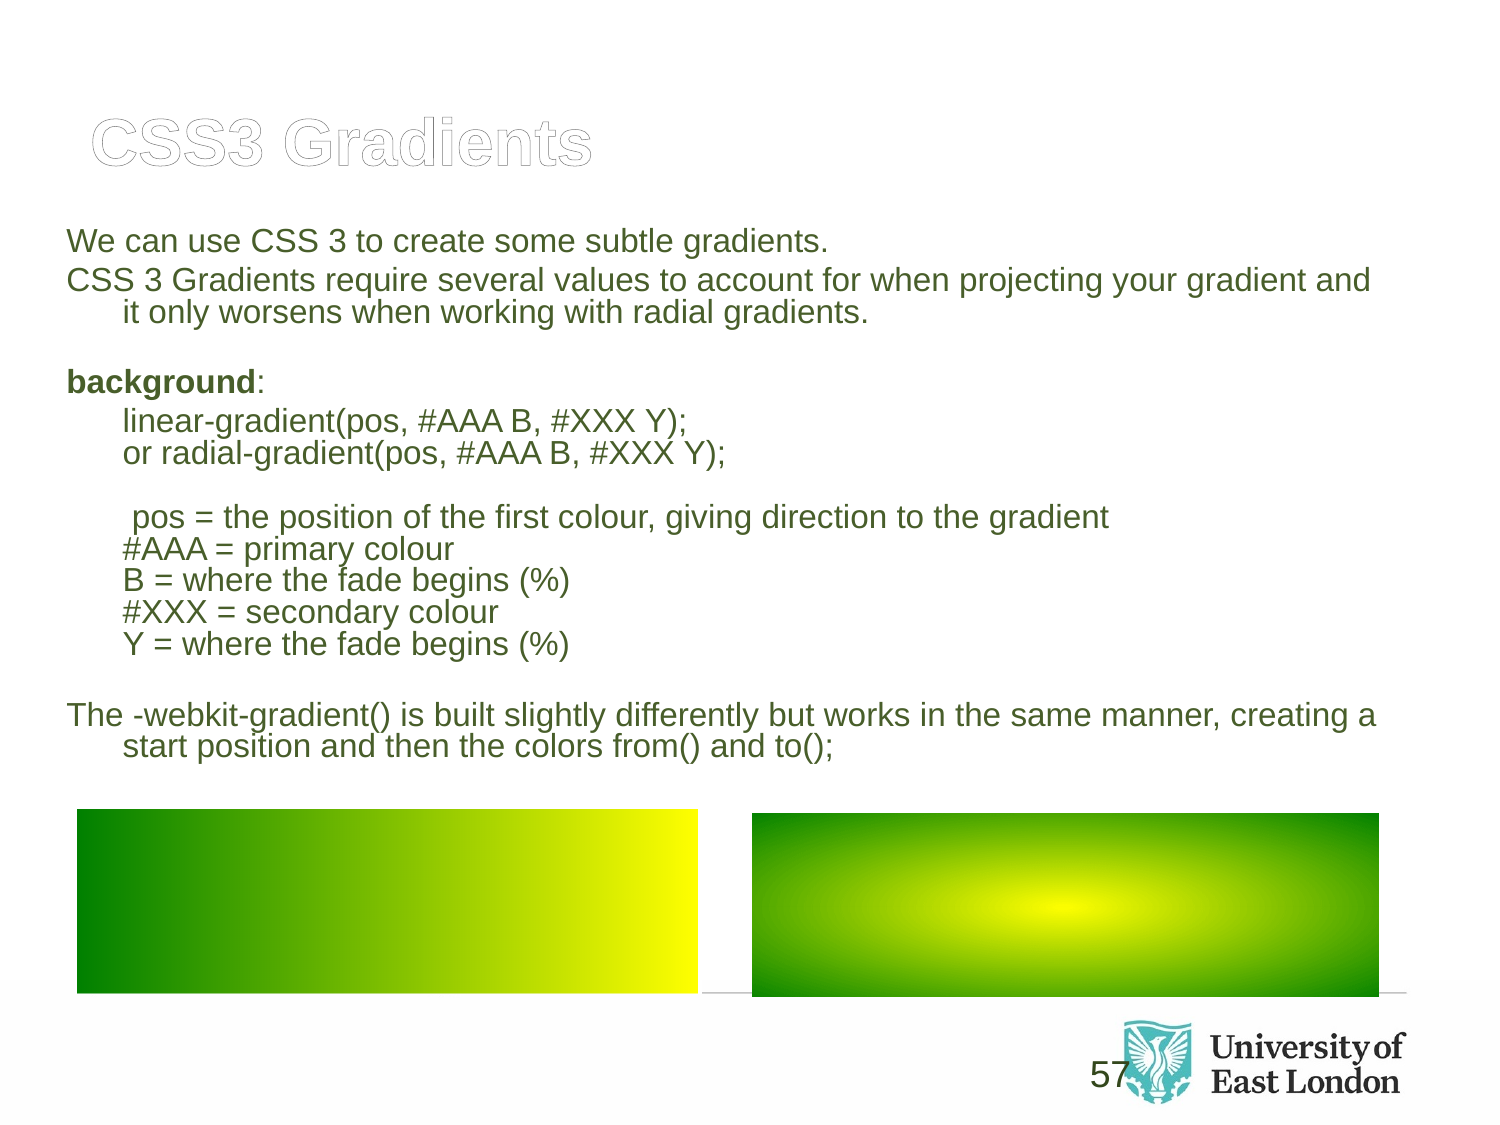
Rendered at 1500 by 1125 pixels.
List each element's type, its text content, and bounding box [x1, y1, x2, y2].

title CSS3 Gradients [75, 45, 1425, 233]
picture [0, 806, 1500, 1125]
text_box 57 [1074, 1042, 1425, 1103]
list We can use CSS 3 to create some subtle gradients. CSS 3 Gradients require several values to account for when projecting your gradient and it only worsens when working with radial gradients. background: linear-gradient(pos, #AAA B, #XXX Y); or radial-gradient(pos, #AAA B, #XXX Y); pos = the position of the first colour, giving direction to the gradient #AAA = primary colour B = where the fade begins (%) #XXX = secondary colour Y = where the fade begins (%) The -webkit-gradient() is built slightly differently but works in the same manner, creating a start position and then the colors from() and to(); [51, 219, 1402, 963]
